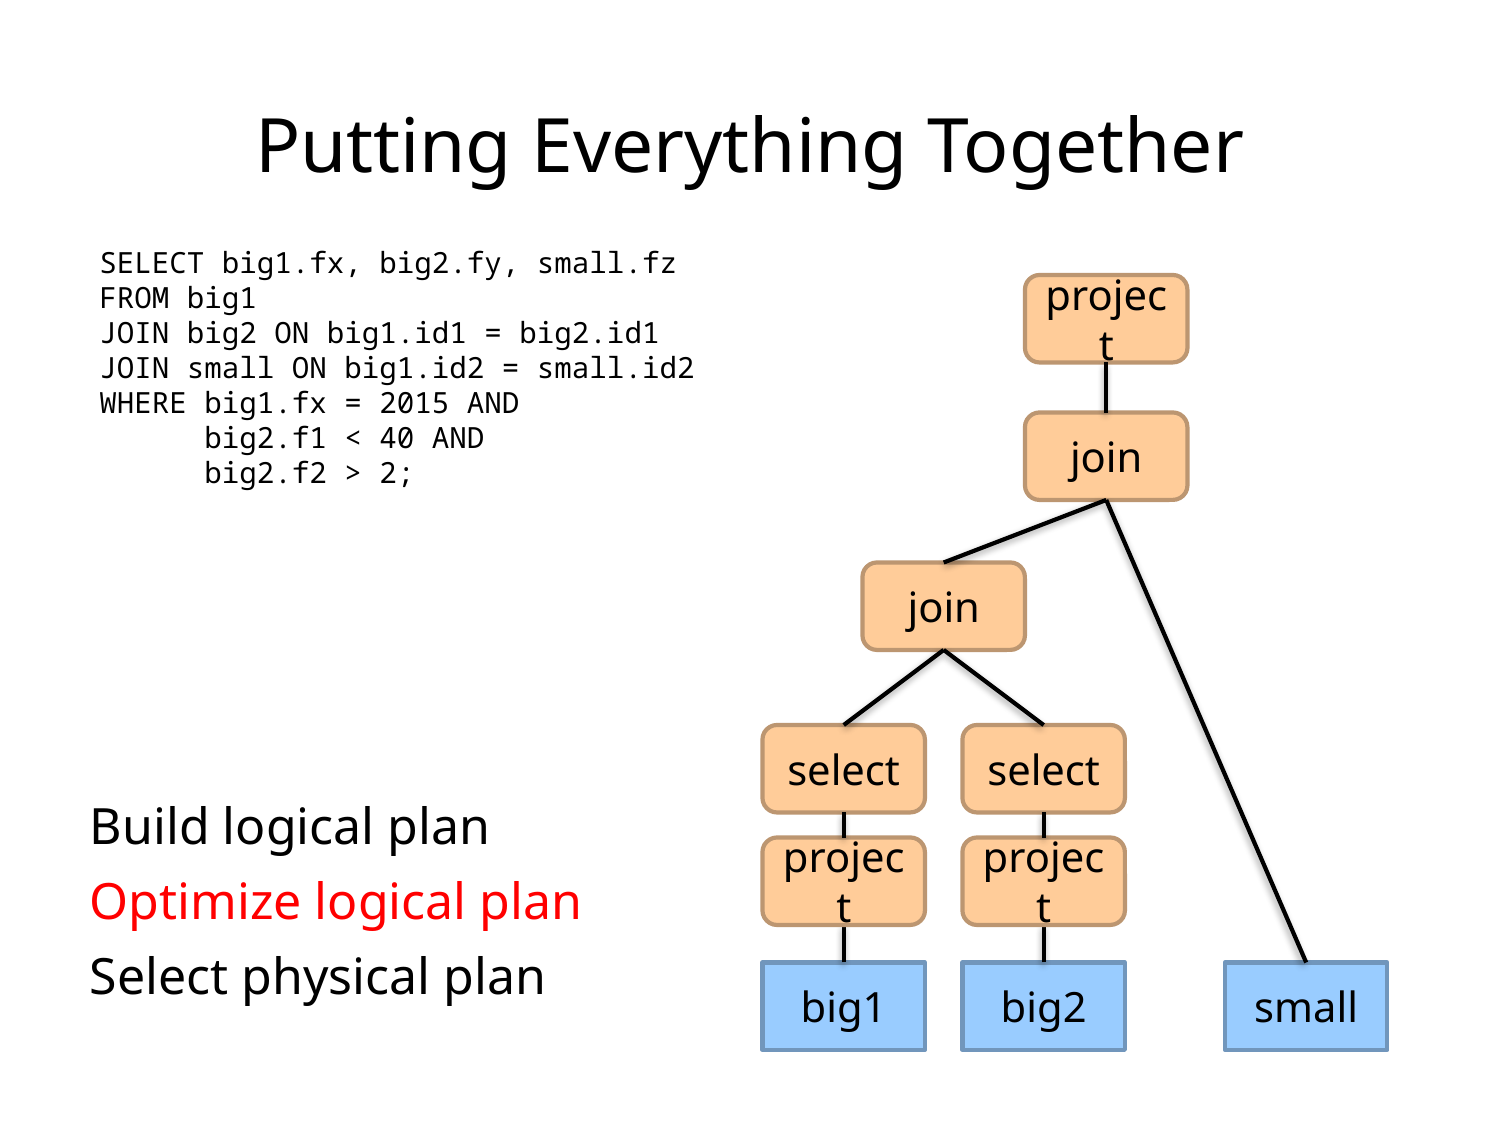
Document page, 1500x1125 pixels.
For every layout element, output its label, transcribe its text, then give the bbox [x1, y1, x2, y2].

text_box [943, 499, 1104, 563]
text_box Build logical plan [75, 787, 563, 861]
text_box project [760, 835, 928, 928]
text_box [1106, 499, 1307, 963]
text_box select [960, 722, 1100, 815]
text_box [843, 649, 942, 726]
text_box select [760, 722, 928, 815]
text_box project [1022, 272, 1190, 365]
text_box small [1223, 960, 1389, 1052]
text_box Select physical plan [74, 936, 613, 1012]
text_box join [1022, 410, 1190, 498]
text_box big1 [760, 960, 927, 1052]
text_box Optimize logical plan [74, 861, 688, 937]
text_box join [860, 560, 1028, 648]
text_box Putting Everything Together [0, 90, 1500, 203]
text_box project [960, 835, 1100, 928]
text_box big2 [960, 960, 1127, 1052]
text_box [943, 649, 1044, 726]
text_box SELECT big1.fx, big2.fy, small.fz FROM big1 JOIN big2 ON big1.id1 = big2.id1 JOIN small ON big1.id2 = small.id2 WHERE big1.fx = 2015 AND big2.f1 < 40 AND big2.f2 > 2; [84, 237, 710, 497]
